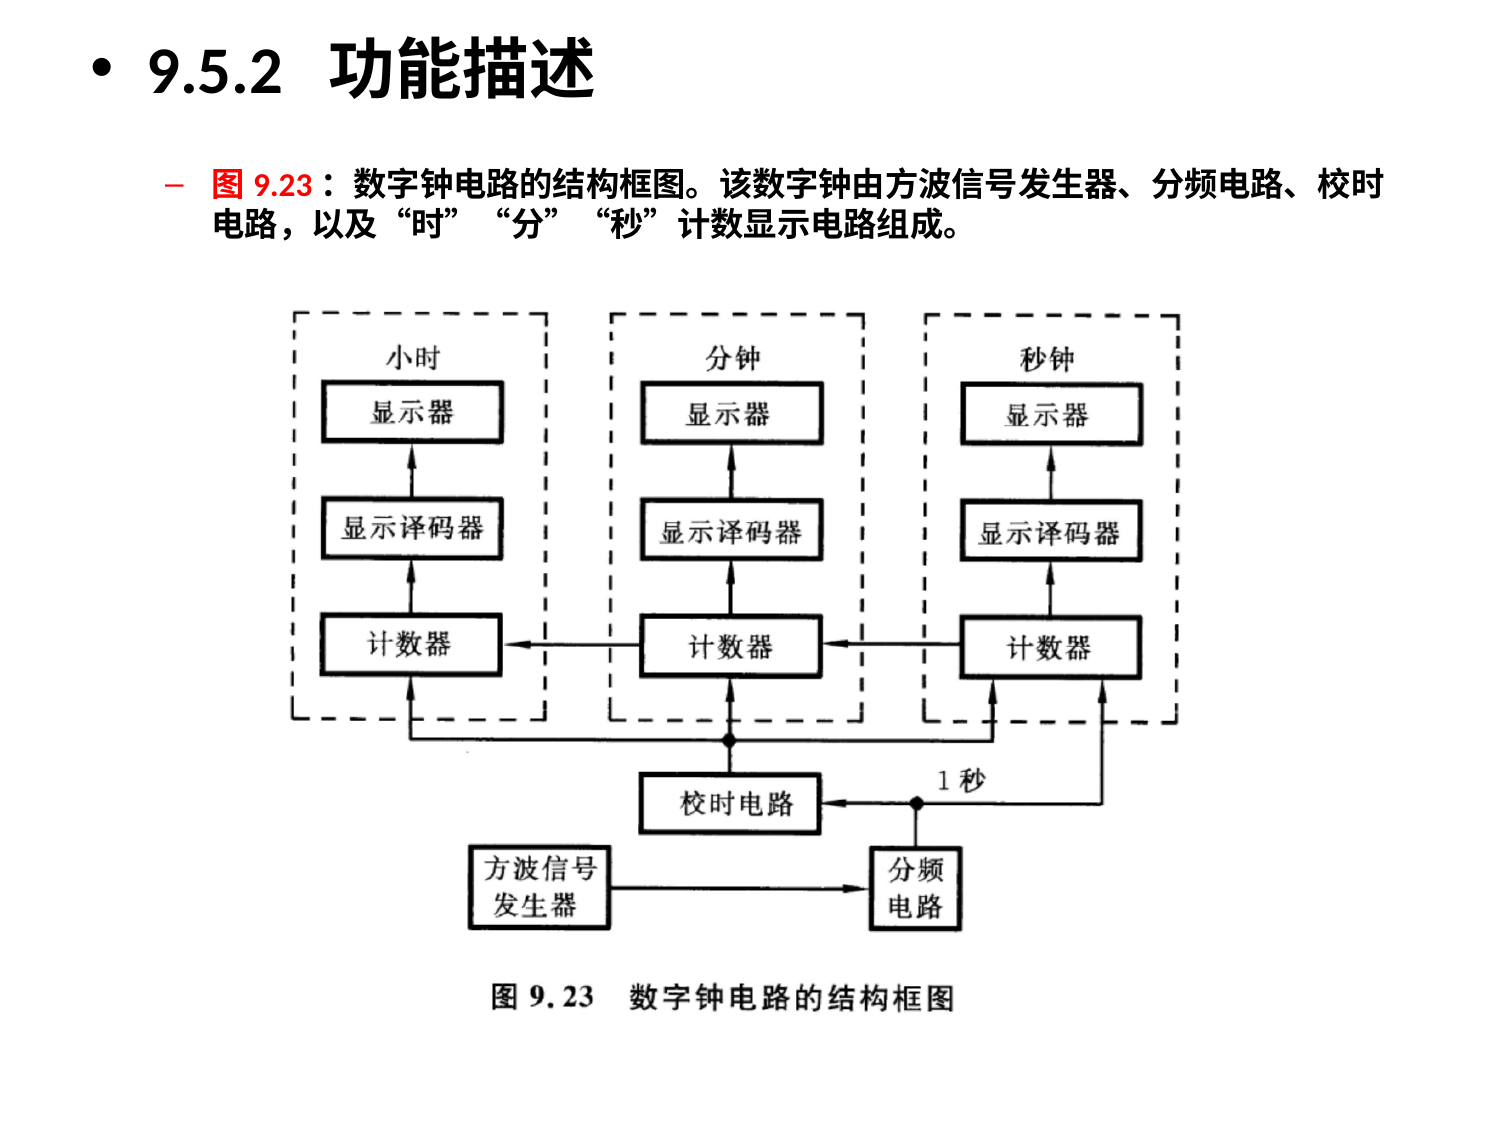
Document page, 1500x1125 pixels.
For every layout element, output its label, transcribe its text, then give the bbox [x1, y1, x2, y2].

list 9.5.2 功能描述 图9.23：数字钟电路的结构框图。该数字钟由方波信号发生器、分频电路、校时电路，以及“时”“分”“秒”计数显示电路组成。 [75, 19, 1425, 787]
picture [265, 290, 1198, 1032]
